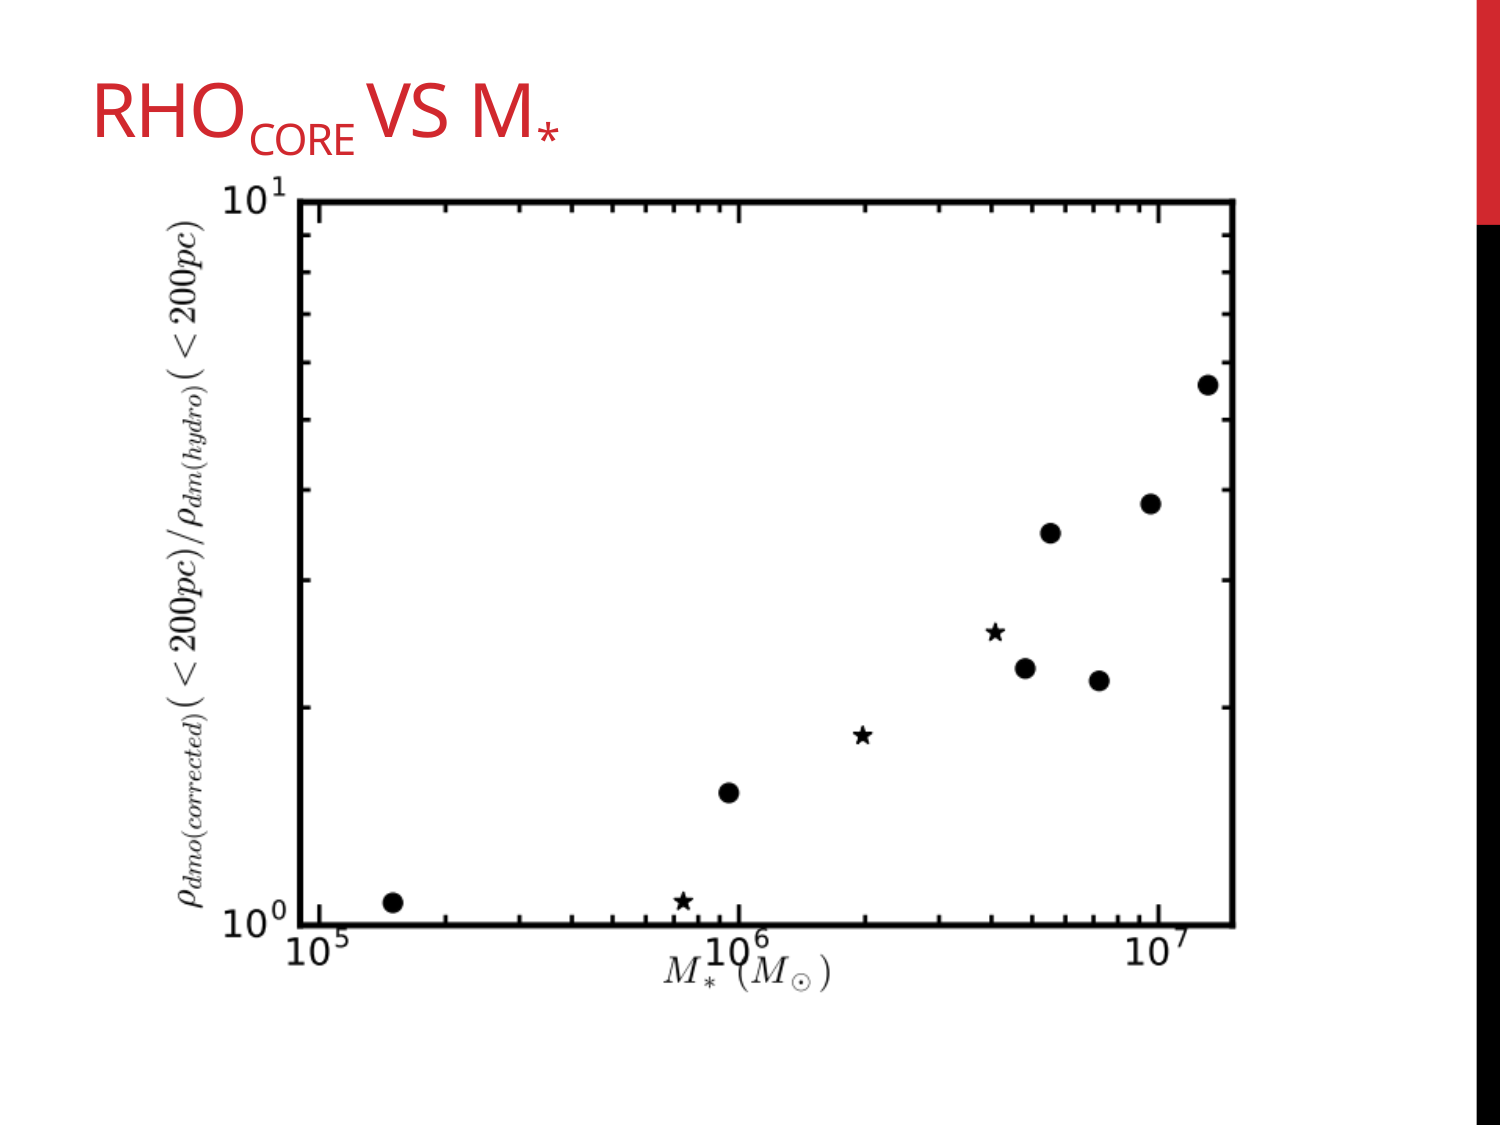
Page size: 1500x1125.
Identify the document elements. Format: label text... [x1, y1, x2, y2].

text_box rhocore vs M* [75, 0, 1025, 106]
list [0, 111, 1500, 1013]
